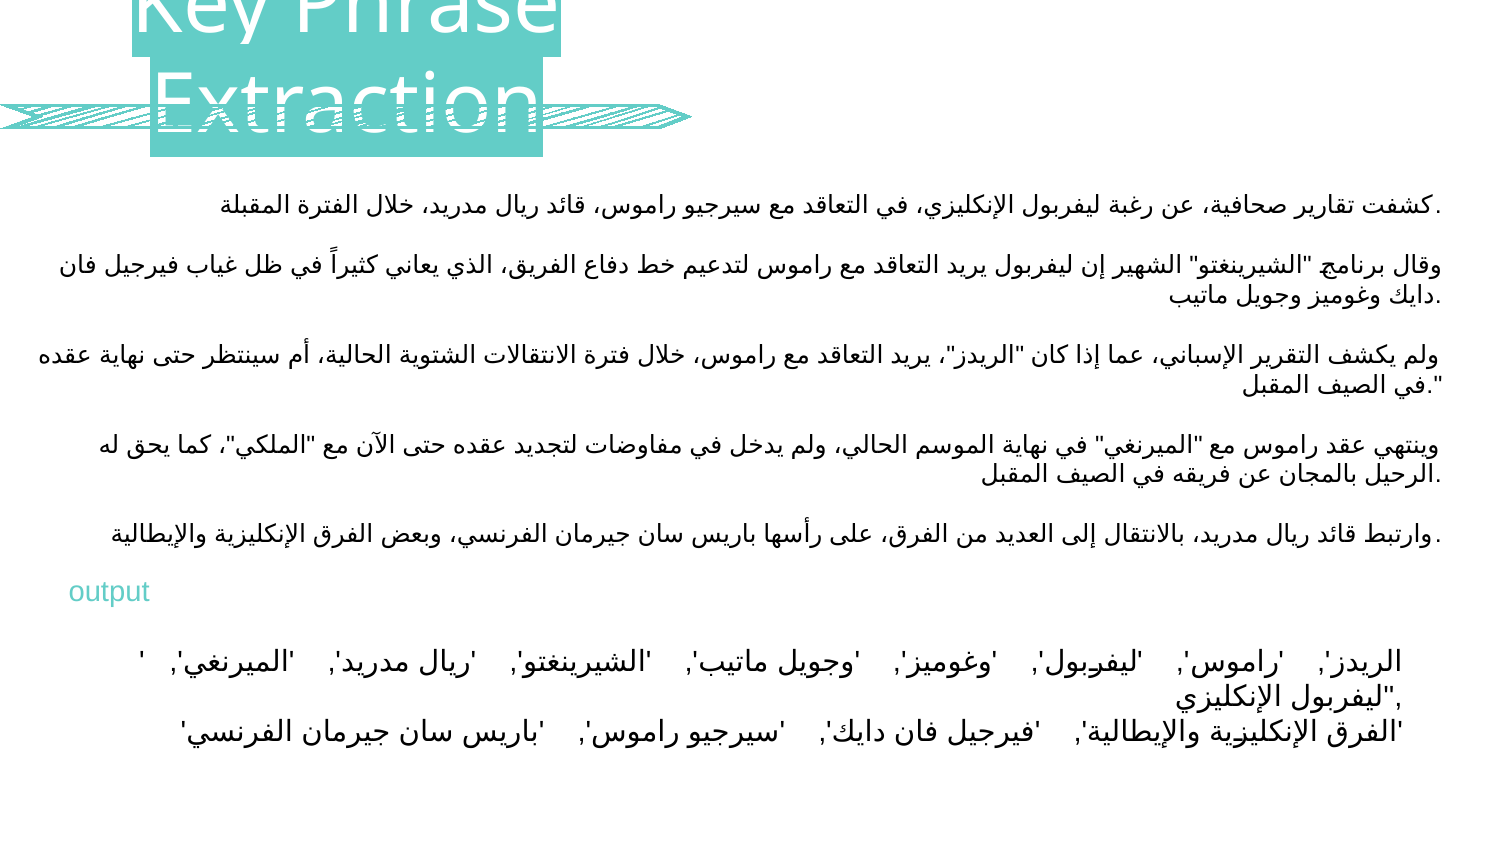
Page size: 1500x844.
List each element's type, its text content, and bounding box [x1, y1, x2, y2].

text_box output 'الريدز', 'راموس', 'ليفربول', 'وغوميز', 'وجويل ماتيب', 'الشيرينغتو', 'ريال مدريد', 'الميرنغي', 'ليفربول الإنكليزي', 'الفرق الإنكليزية والإيطالية', 'فيرجيل فان دايك', 'سيرجيو راموس', 'باريس سان جيرمان الفرنسي' [53, 565, 1418, 755]
text_box [0, 104, 692, 129]
text_box Key Phrase Extraction [0, 0, 767, 107]
text_box كشفت تقارير صحافية، عن رغبة ليفربول الإنكليزي، في التعاقد مع سيرجيو راموس، قائد ريال مدريد، خلال الفترة المقبلة. وقال برنامج "الشيرينغتو" الشهير إن ليفربول يريد التعاقد مع راموس لتدعيم خط دفاع الفريق، الذي يعاني كثيراً في ظل غياب فيرجيل فان دايك وغوميز وجويل ماتيب. ولم يكشف التقرير الإسباني، عما إذا كان "الريدز"، يريد التعاقد مع راموس، خلال فترة الانتقالات الشتوية الحالية، أم سينتظر حتى نهاية عقده في الصيف المقبل." وينتهي عقد راموس مع "الميرنغي" في نهاية الموسم الحالي، ولم يدخل في مفاوضات لتجديد عقده حتى الآن مع "الملكي"، كما يحق له الرحيل بالمجان عن فريقه في الصيف المقبل. وارتبط قائد ريال مدريد، بالانتقال إلى العديد من الفرق، على رأسها باريس سان جيرمان الفرنسي، وبعض الفرق الإنكليزية والإيطالية. [19, 181, 1457, 556]
